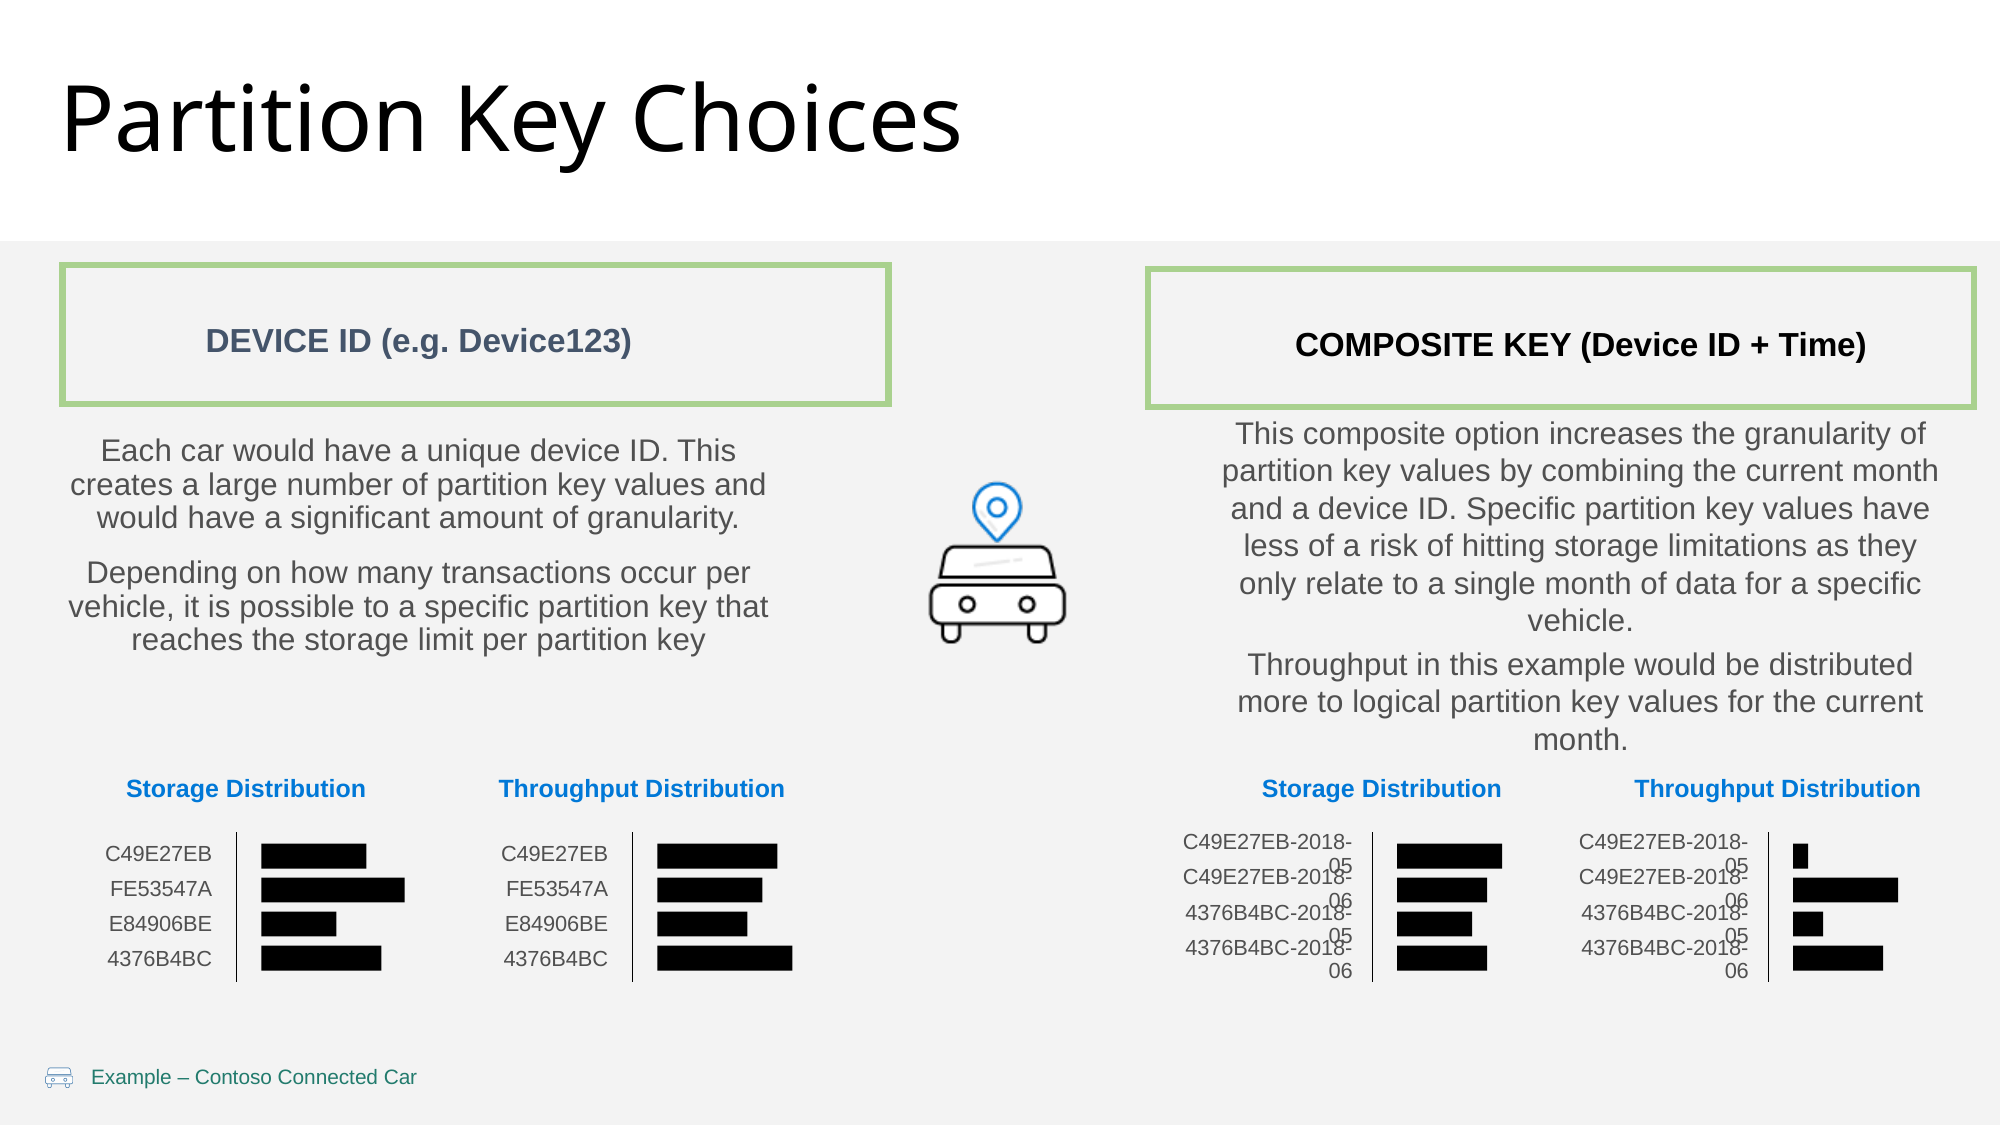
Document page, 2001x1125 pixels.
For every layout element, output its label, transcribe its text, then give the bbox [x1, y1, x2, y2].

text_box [44, 1065, 422, 1089]
picture [882, 475, 1118, 650]
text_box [77, 764, 811, 982]
text_box COMPOSITE KEY (Device ID + Time) This composite option increases the granularity of partition key values by combining the current month and a device ID. Specific partition key values have less of a risk of hitting storage limitations as they only relate to a single month of data for a specific vehicle. Throughput in this example would be distributed more to logical partition key values for the current month. [1206, 408, 1957, 764]
list DEVICE ID (e.g. Device123) Each car would have a unique device ID. This creates a large number of partition key values and would have a significant amount of granularity. Depending on how many transactions occur per vehicle, it is possible to a specific partition key that reaches the storage limit per partition key [44, 315, 795, 969]
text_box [1165, 764, 1947, 984]
title Partition Key Choices [44, 47, 1957, 196]
text_box [62, 265, 889, 404]
text_box [1148, 268, 1975, 408]
